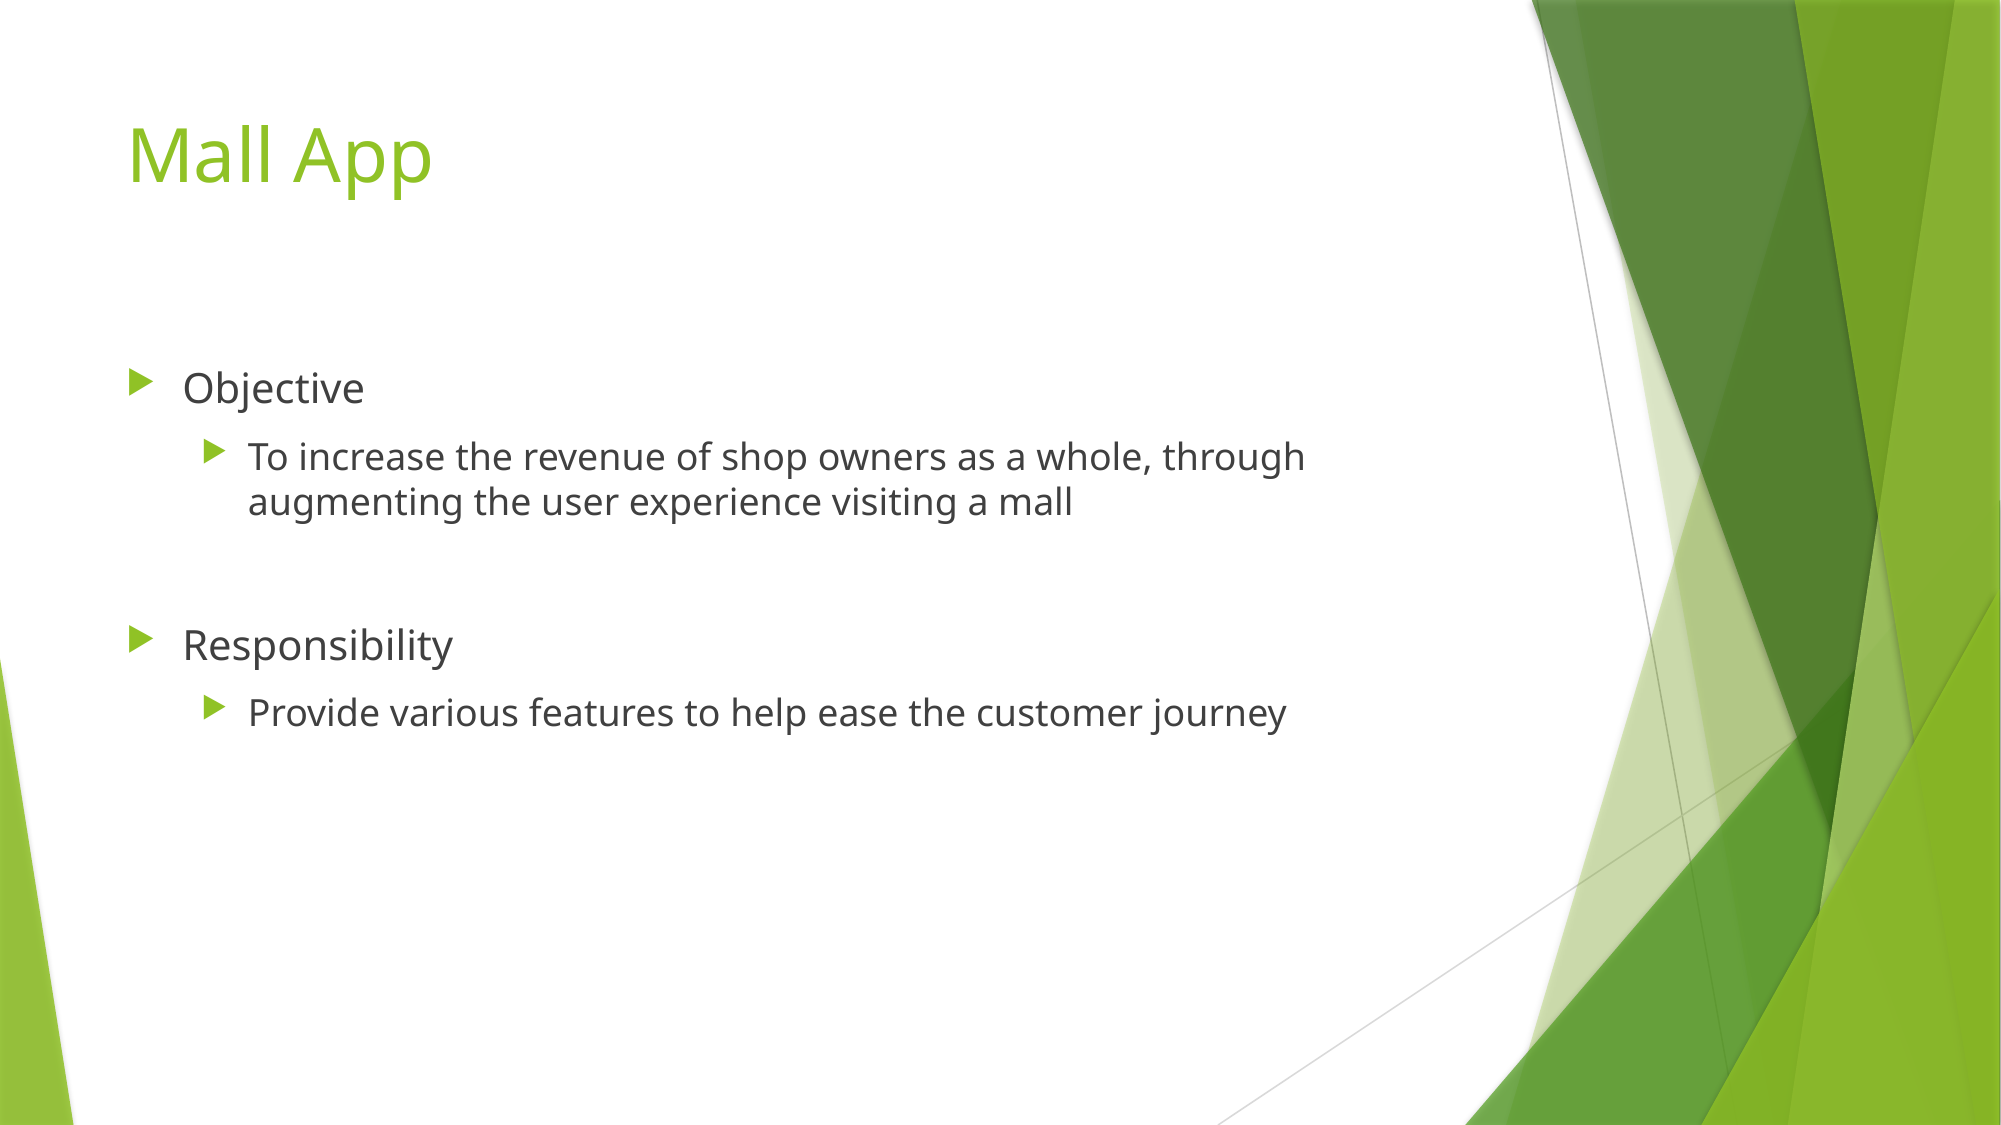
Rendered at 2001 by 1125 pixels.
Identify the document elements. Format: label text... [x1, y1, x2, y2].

list Objective To increase the revenue of shop owners as a whole, through augmenting the user experience visiting a mall Responsibility Provide various features to help ease the customer journey [111, 354, 1522, 992]
title Mall App [111, 99, 1522, 317]
